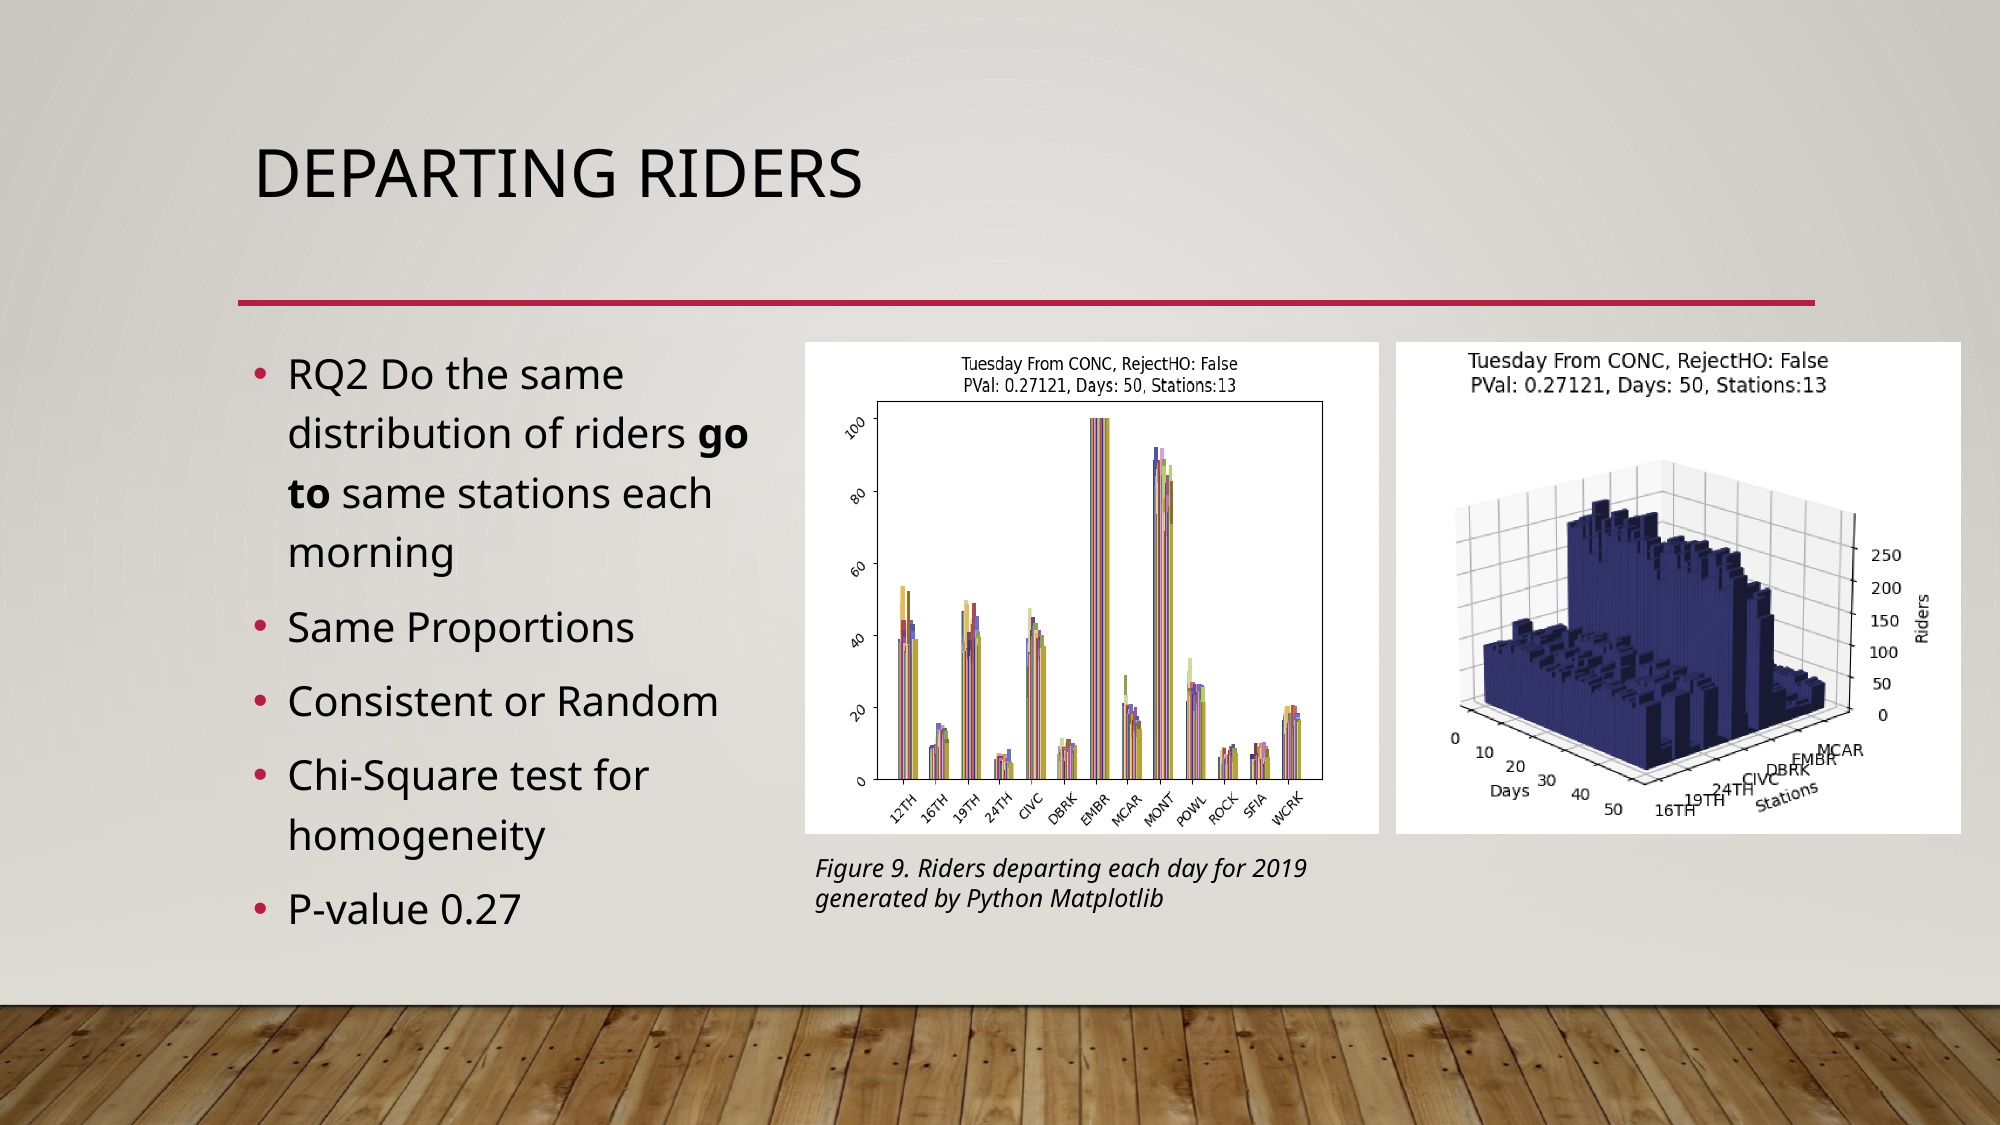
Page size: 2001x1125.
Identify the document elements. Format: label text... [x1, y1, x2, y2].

picture [804, 342, 1379, 834]
title Departing riders [238, 131, 1814, 305]
text_box Figure 9. Riders departing each day for 2019 generated by Python Matplotlib [800, 845, 1438, 920]
list RQ2 Do the same distribution of riders go to same stations each morning Same Proportions Consistent or Random Chi-Square test for homogeneity P-value 0.27 [238, 330, 788, 952]
picture [1396, 342, 1962, 834]
picture [0, 1005, 2000, 1125]
